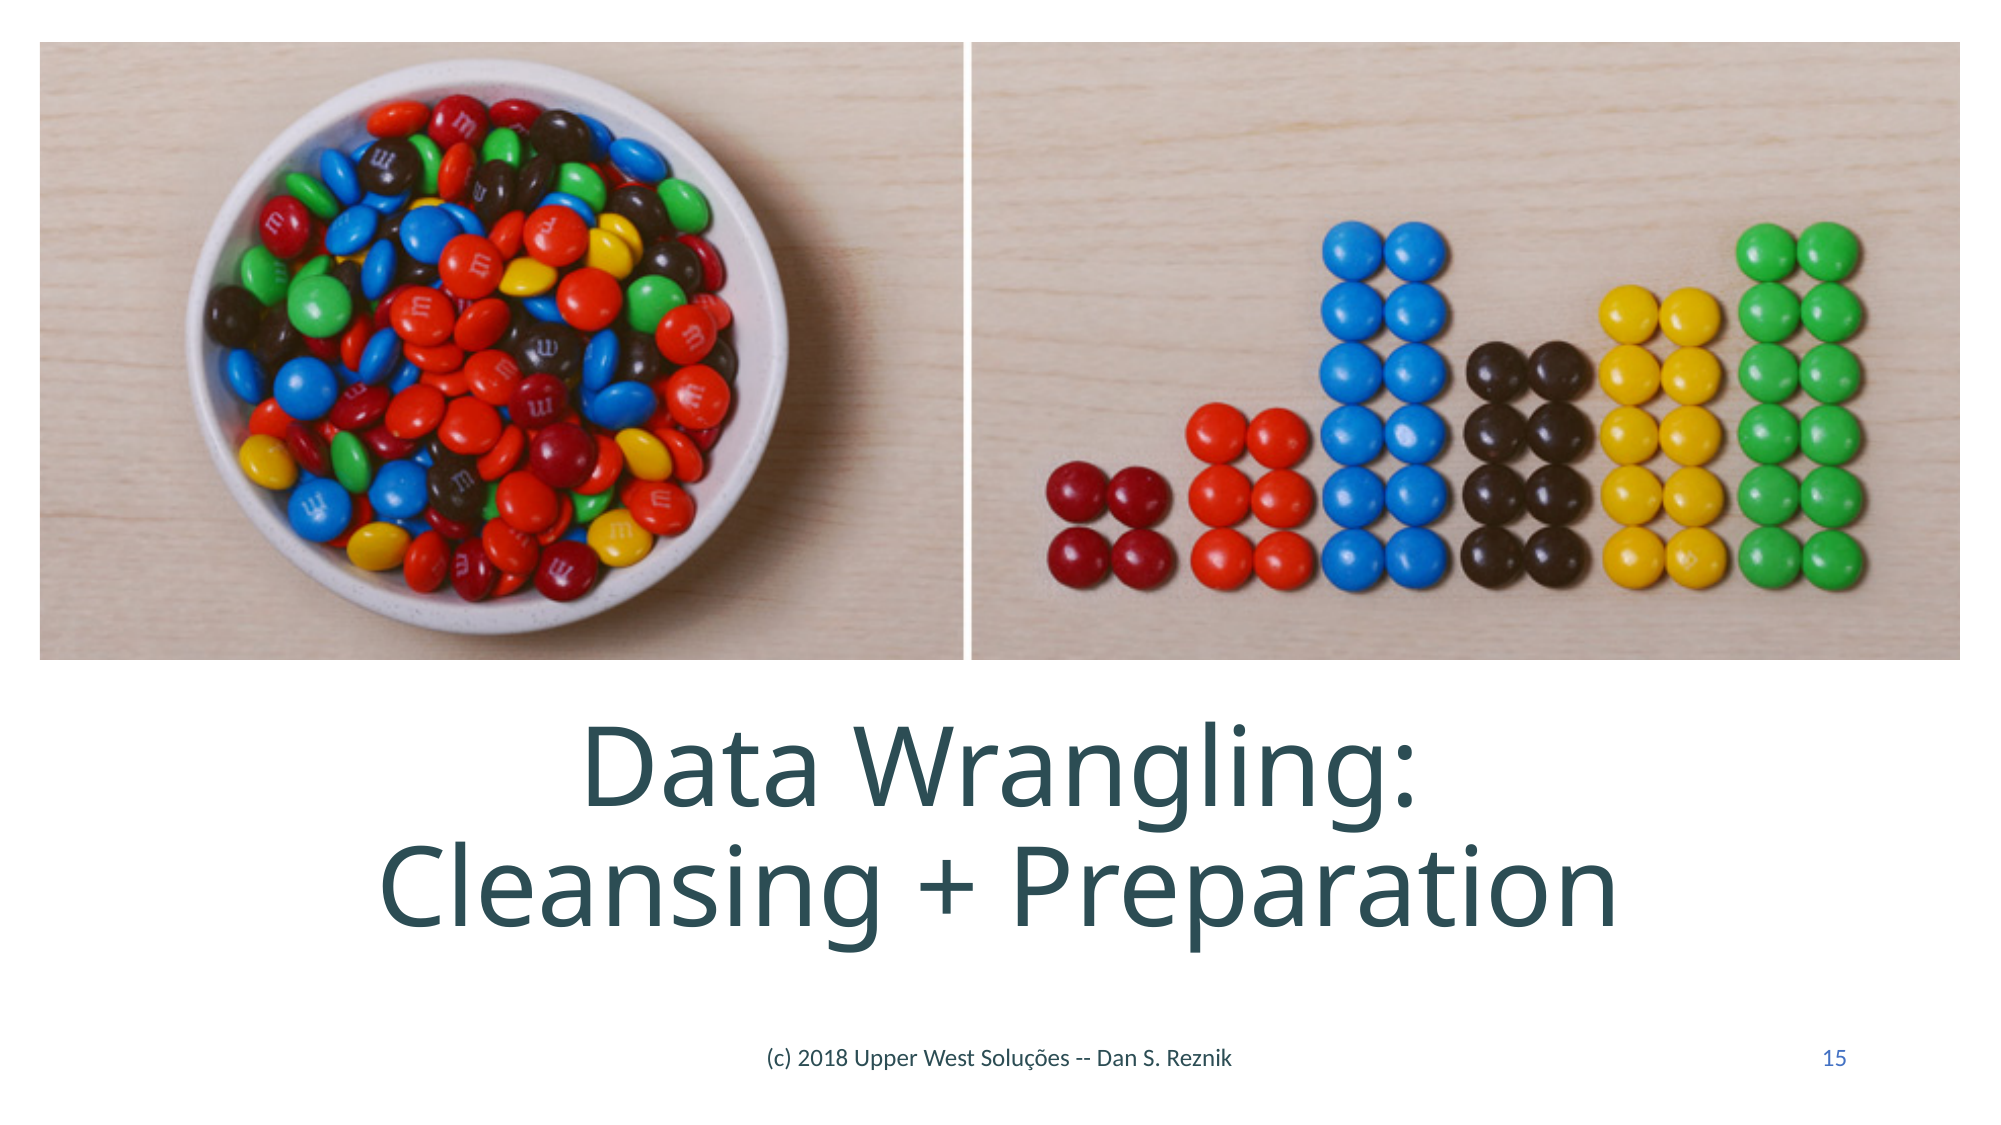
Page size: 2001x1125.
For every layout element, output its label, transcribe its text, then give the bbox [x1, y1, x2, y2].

picture [39, 42, 1960, 660]
footer (c) 2018 Upper West Soluções -- Dan S. Reznik [662, 1026, 1338, 1087]
title Data Wrangling: Cleansing + Preparation [182, 701, 1818, 958]
slide_number 15 [1412, 1026, 1863, 1087]
